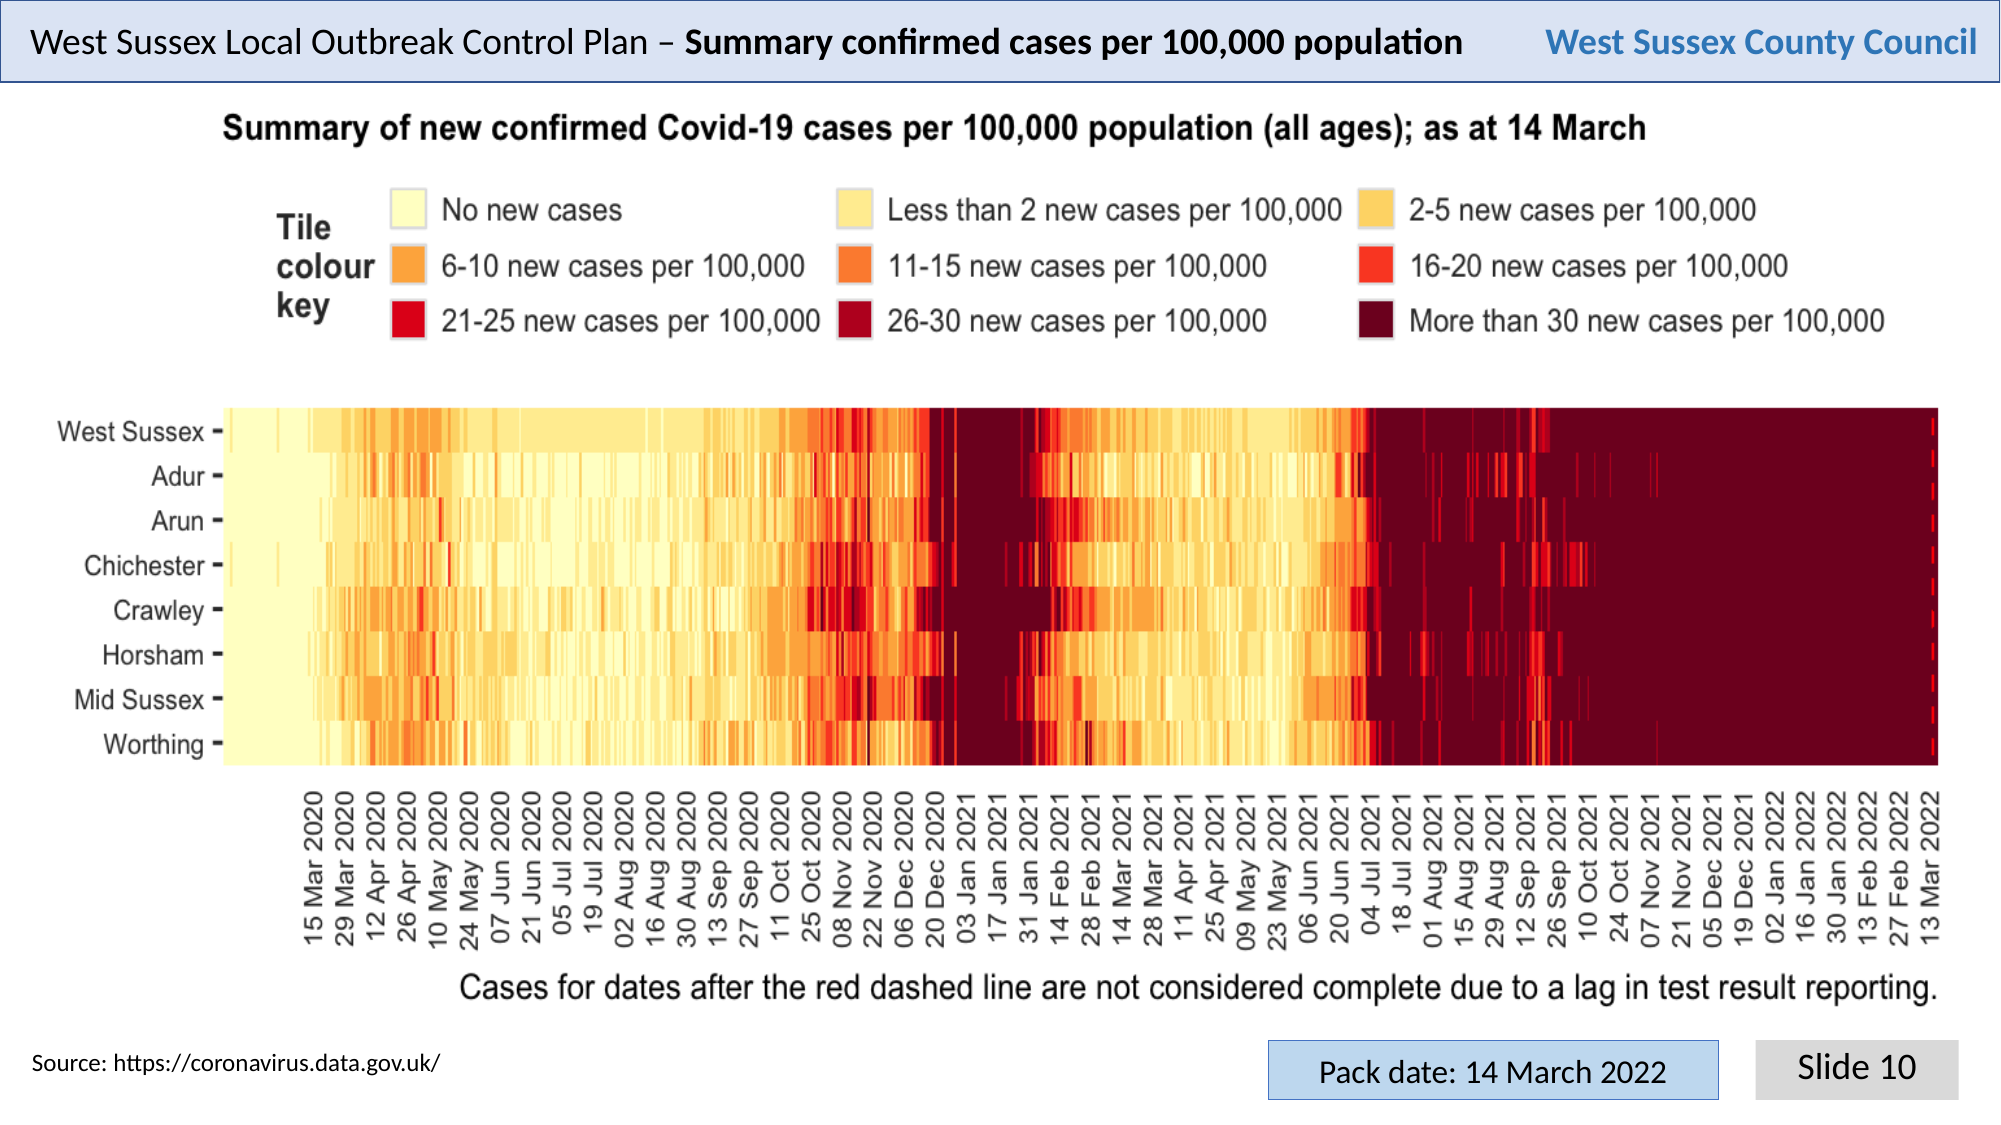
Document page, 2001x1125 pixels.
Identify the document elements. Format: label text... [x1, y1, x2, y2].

list Slide 10 [1755, 1040, 1959, 1100]
list Source: https://coronavirus.data.gov.uk/ [17, 1042, 660, 1103]
picture [38, 91, 1959, 1028]
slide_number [1268, 1040, 1719, 1100]
